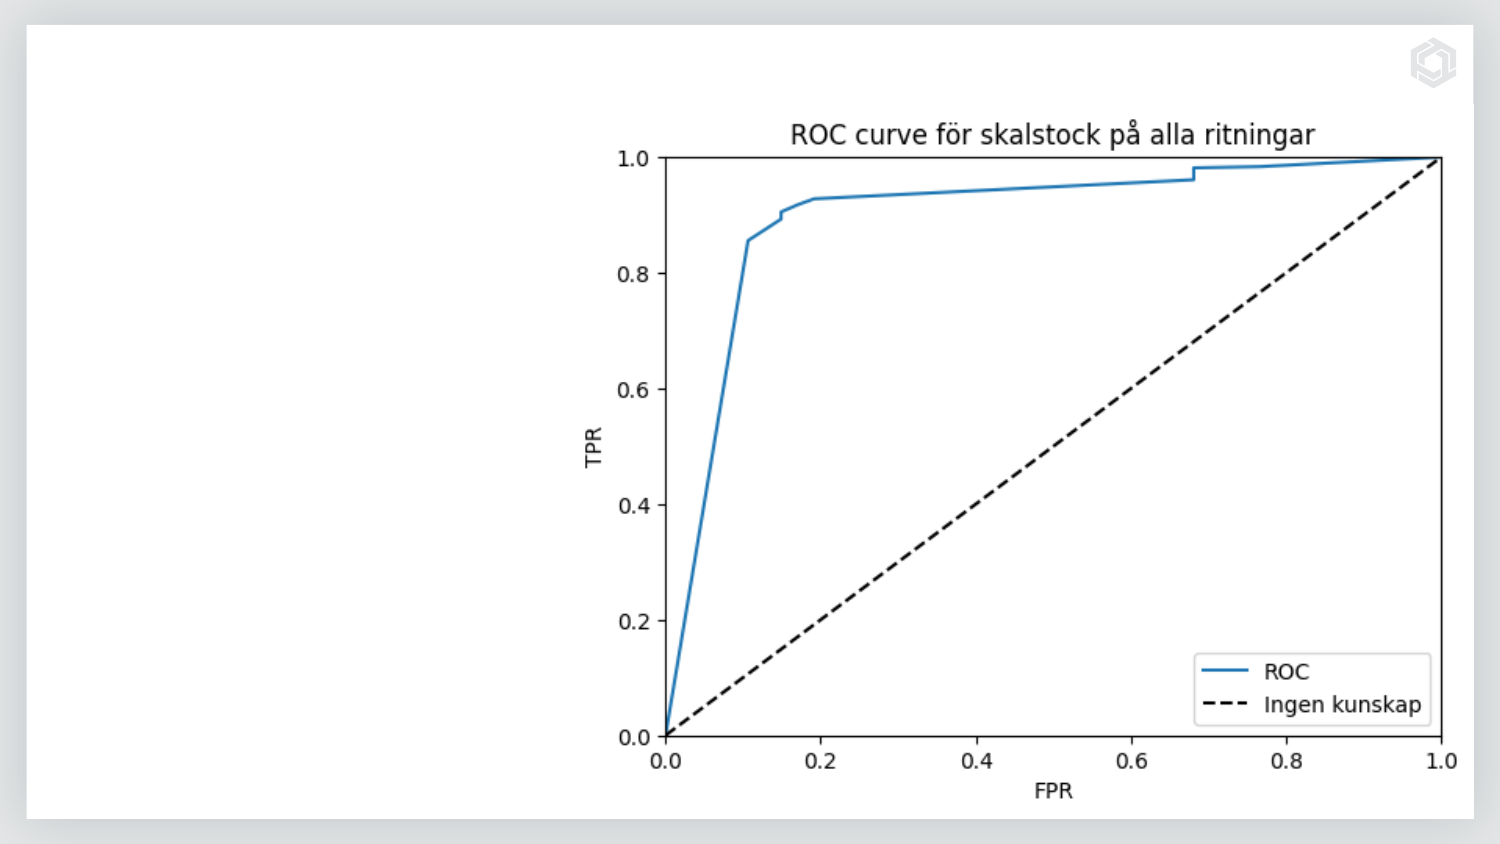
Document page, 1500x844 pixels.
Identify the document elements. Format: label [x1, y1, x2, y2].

picture [570, 104, 1474, 820]
